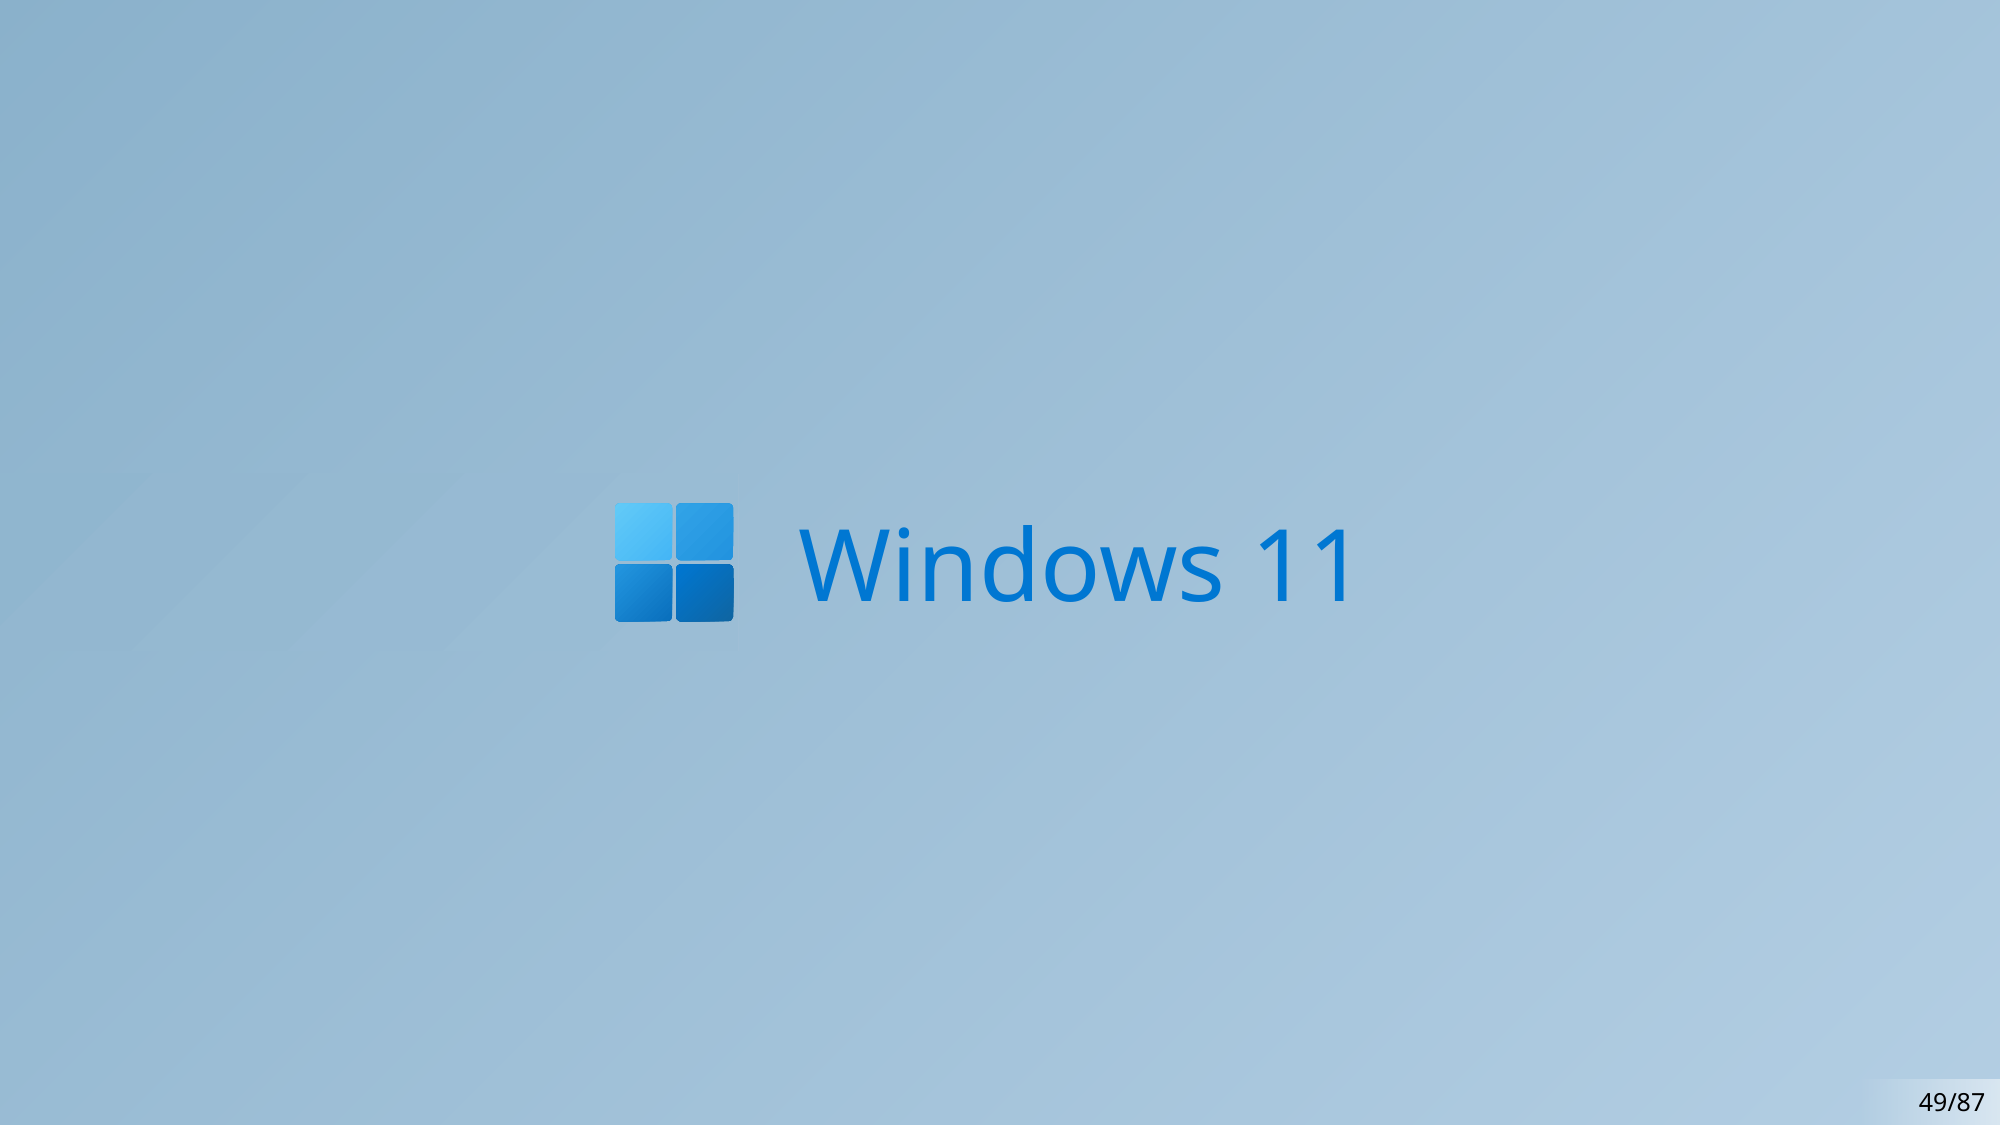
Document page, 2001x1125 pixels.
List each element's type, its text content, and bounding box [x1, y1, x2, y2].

text_box [0, 473, 739, 652]
text_box [614, 502, 674, 562]
text_box [614, 563, 674, 623]
text_box [675, 502, 735, 562]
text_box [675, 563, 735, 623]
text_box Windows 11 [784, 494, 1405, 629]
